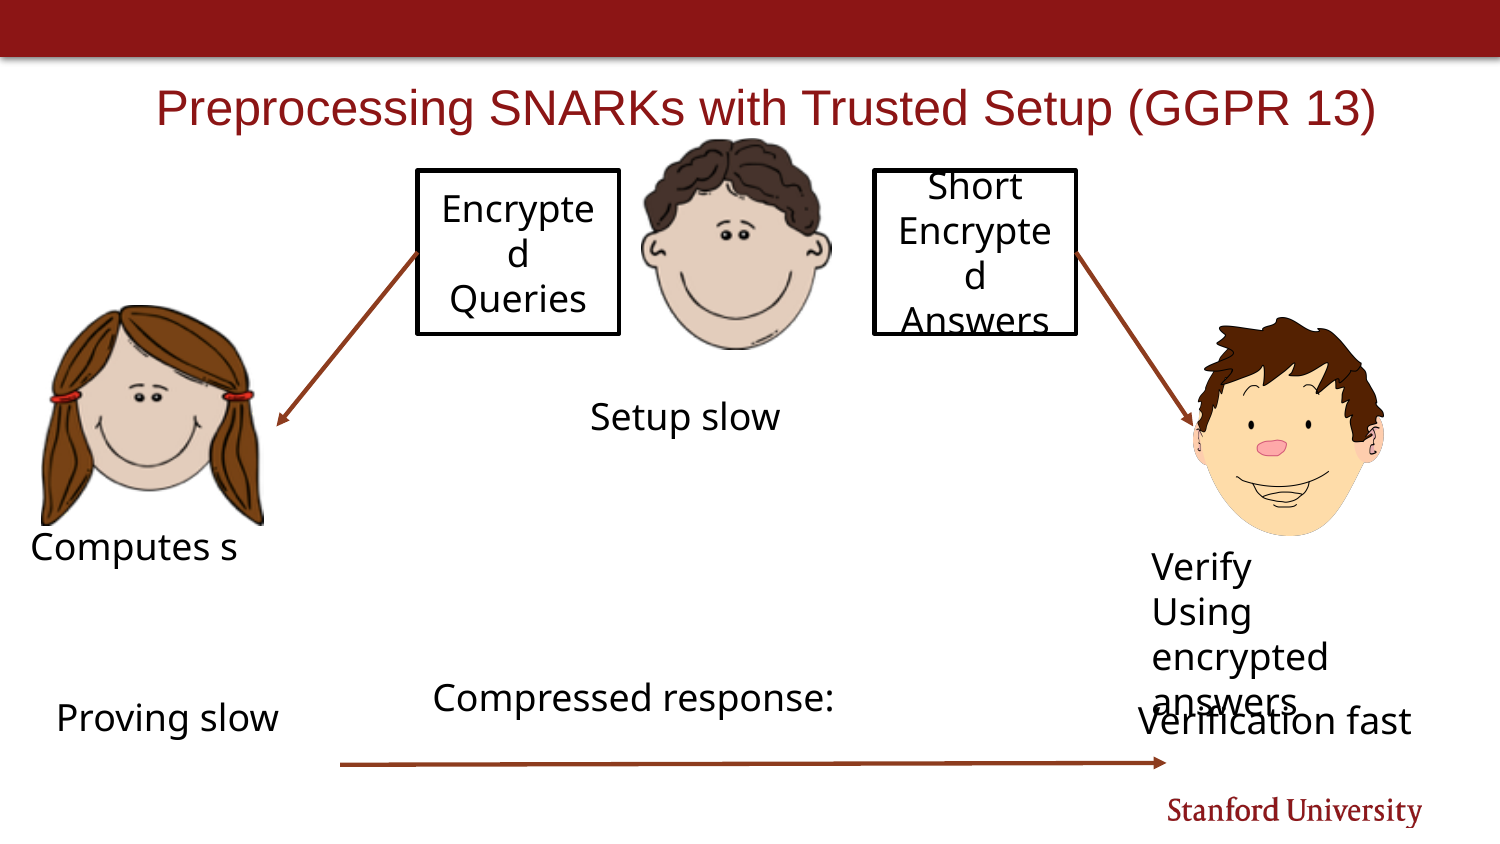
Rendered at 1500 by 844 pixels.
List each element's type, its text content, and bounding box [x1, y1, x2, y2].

text_box Setup slow [575, 385, 836, 446]
text_box Verification fast [1123, 689, 1467, 750]
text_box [1075, 251, 1194, 427]
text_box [276, 251, 418, 427]
picture [1192, 317, 1384, 536]
text_box Encrypted Queries [415, 168, 621, 336]
picture [40, 305, 265, 527]
picture [640, 137, 832, 350]
title Preprocessing SNARKs with Trusted Setup (GGPR 13) [155, 63, 1420, 144]
text_box Proving slow [41, 686, 302, 747]
text_box Short Encrypted Answers [872, 168, 1078, 336]
